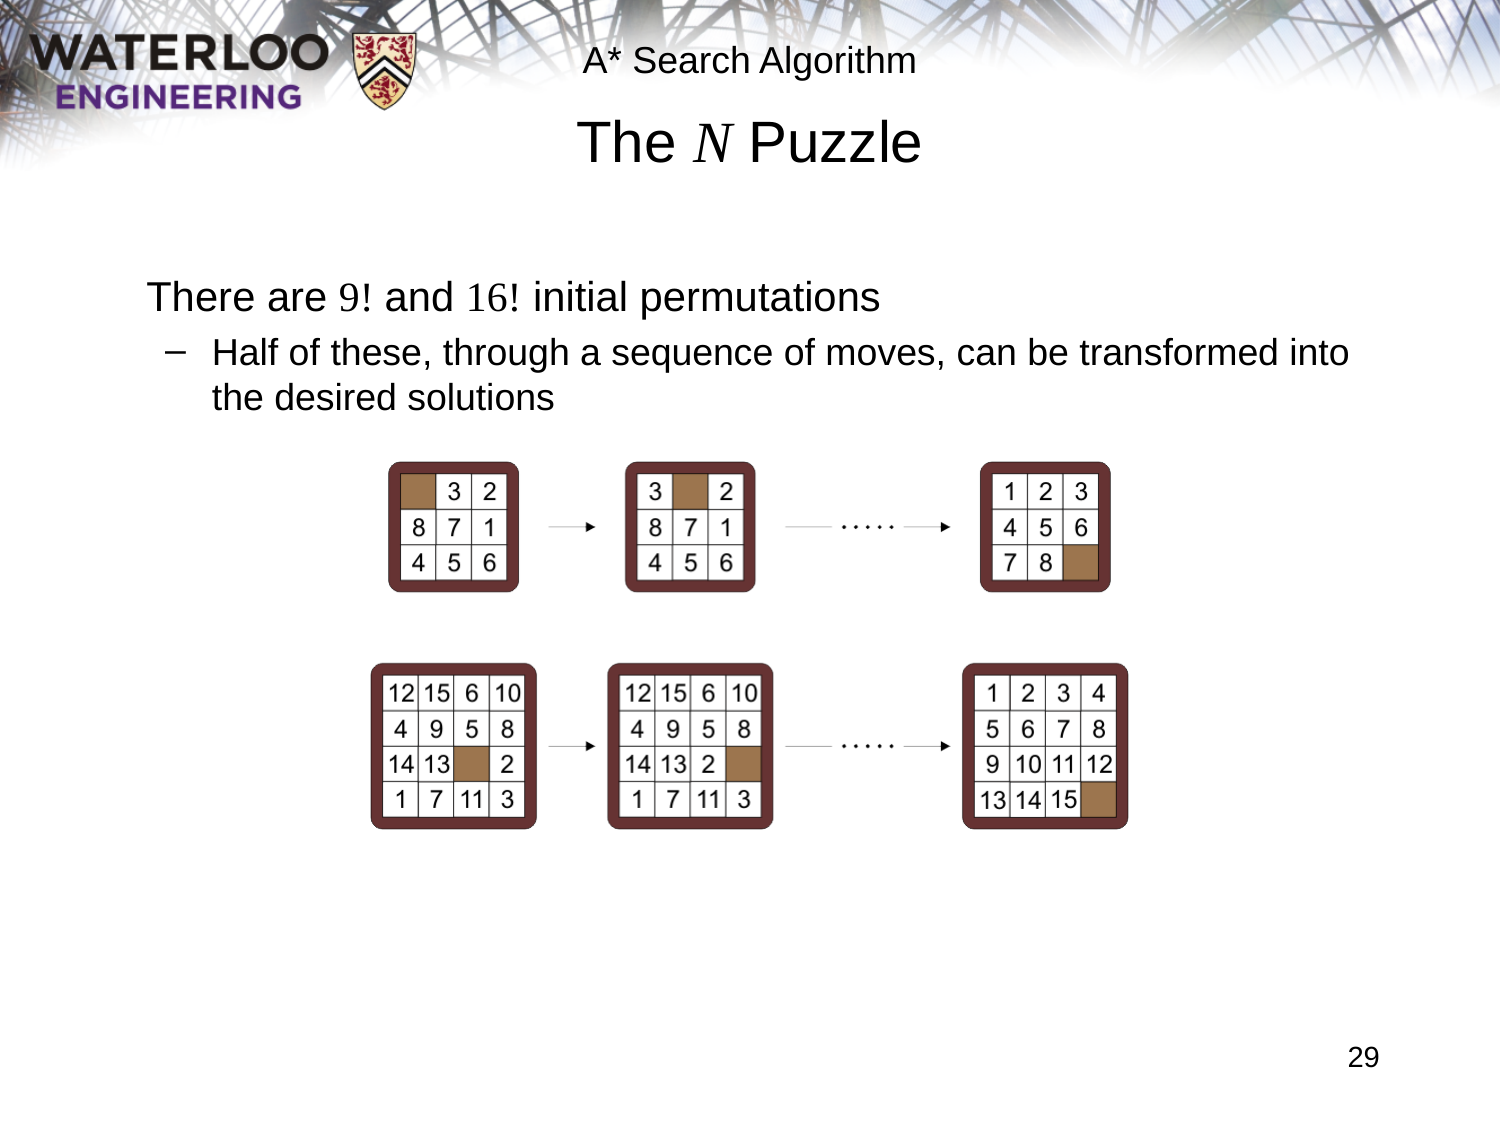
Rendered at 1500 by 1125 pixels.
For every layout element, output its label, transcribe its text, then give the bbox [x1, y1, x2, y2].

list There are 9! and 16! initial permutations Half of these, through a sequence of moves, can be transformed into the desired solutions [74, 262, 1426, 1006]
picture [0, 0, 1500, 1125]
title The N Puzzle [74, 44, 1426, 233]
